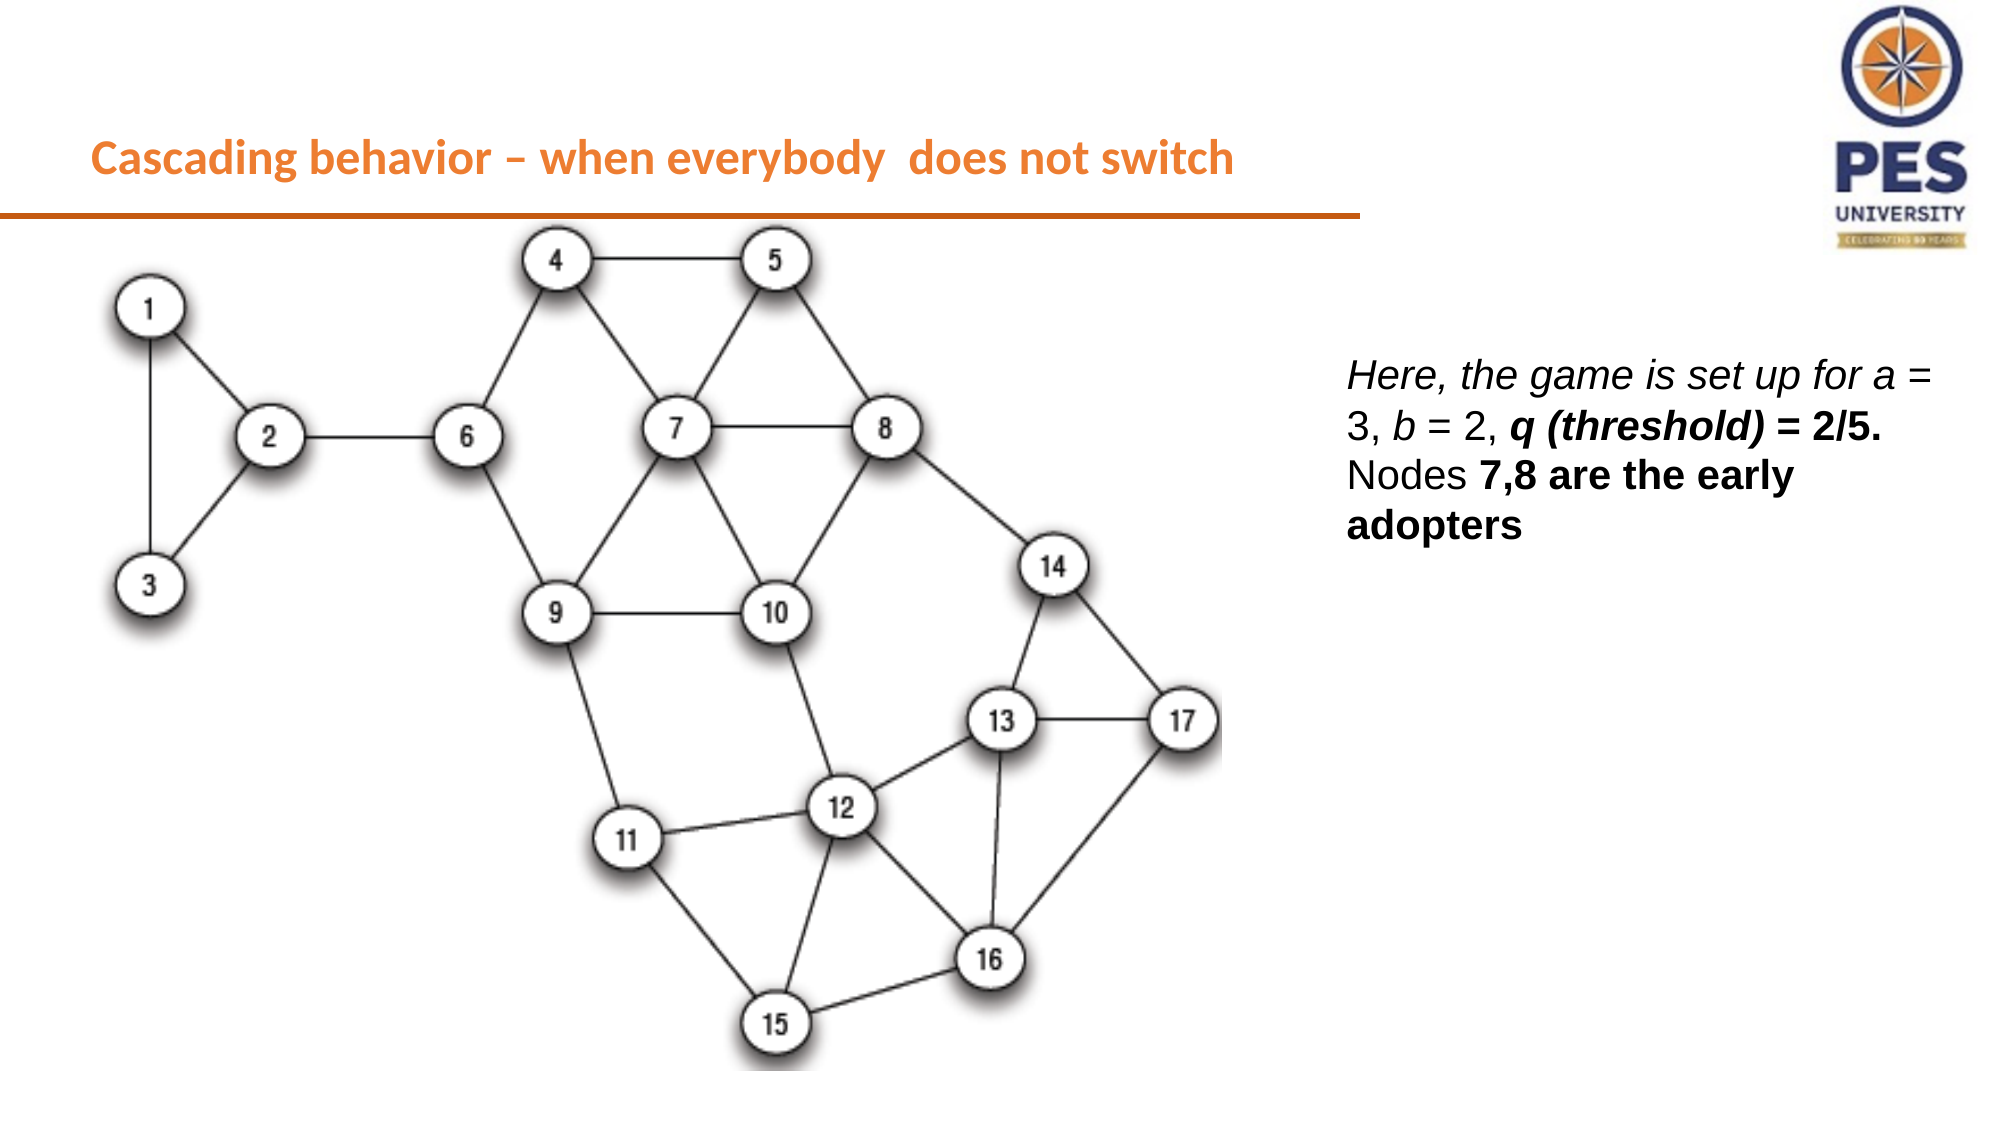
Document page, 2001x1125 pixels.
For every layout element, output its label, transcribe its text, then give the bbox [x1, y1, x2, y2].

text_box Here, the game is set up for a = 3, b = 2, q (threshold) = 2/5. Nodes 7,8 are the early adopters [1331, 340, 1983, 556]
picture [92, 220, 1222, 1072]
text_box Cascading behavior – when everybody does not switch [76, 117, 1389, 192]
picture [1800, 0, 2000, 257]
